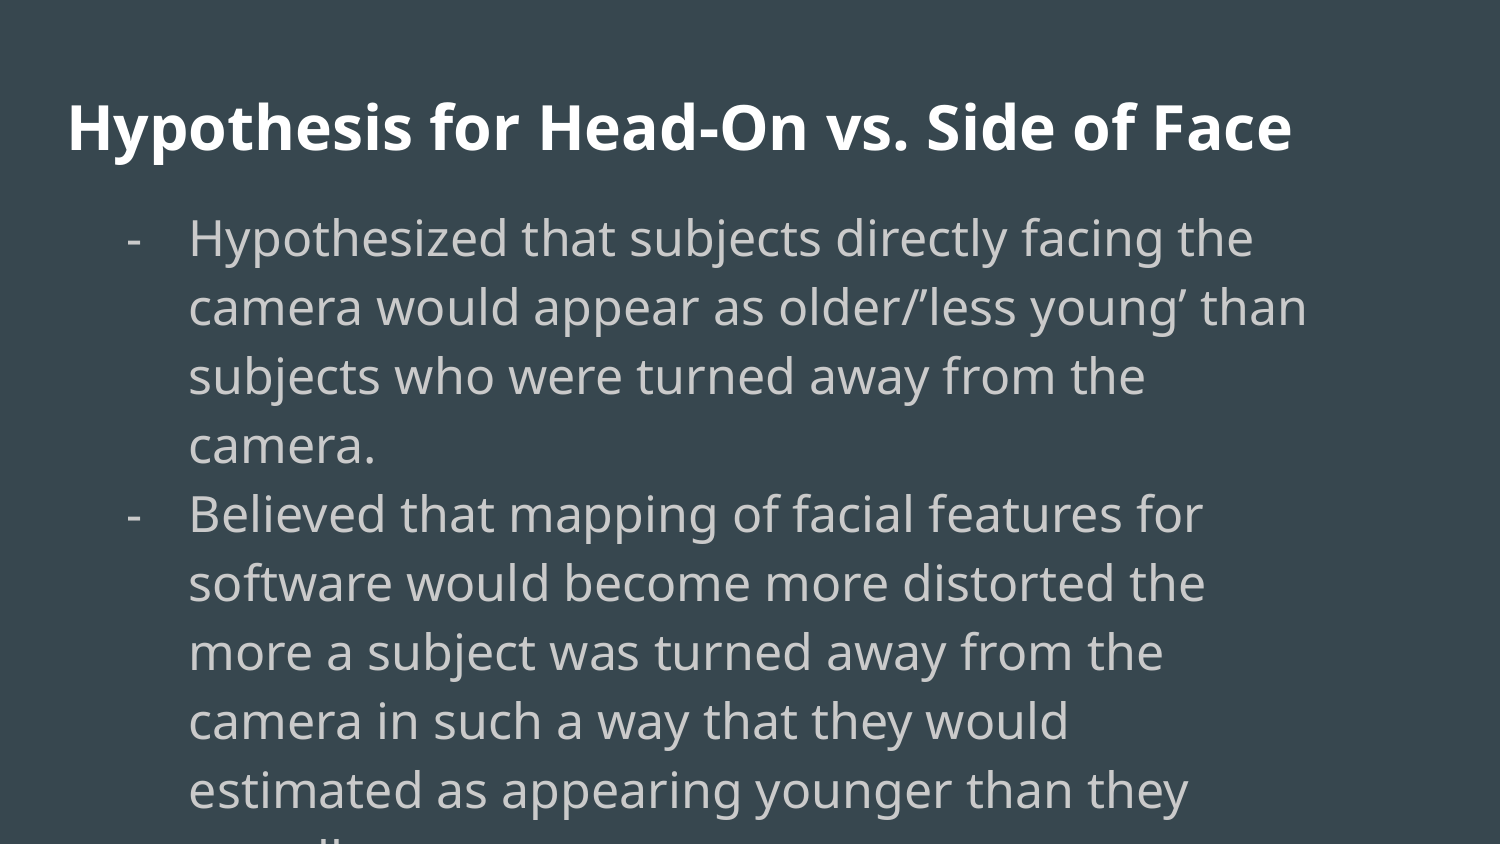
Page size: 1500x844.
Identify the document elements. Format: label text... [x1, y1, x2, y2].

text_box Hypothesized that subjects directly facing the camera would appear as older/’less young’ than subjects who were turned away from the camera. Believed that mapping of facial features for software would become more distorted the more a subject was turned away from the camera in such a way that they would estimated as appearing younger than they actually are. [99, 182, 1333, 812]
title Hypothesis for Head-On vs. Side of Face [51, 72, 1449, 167]
